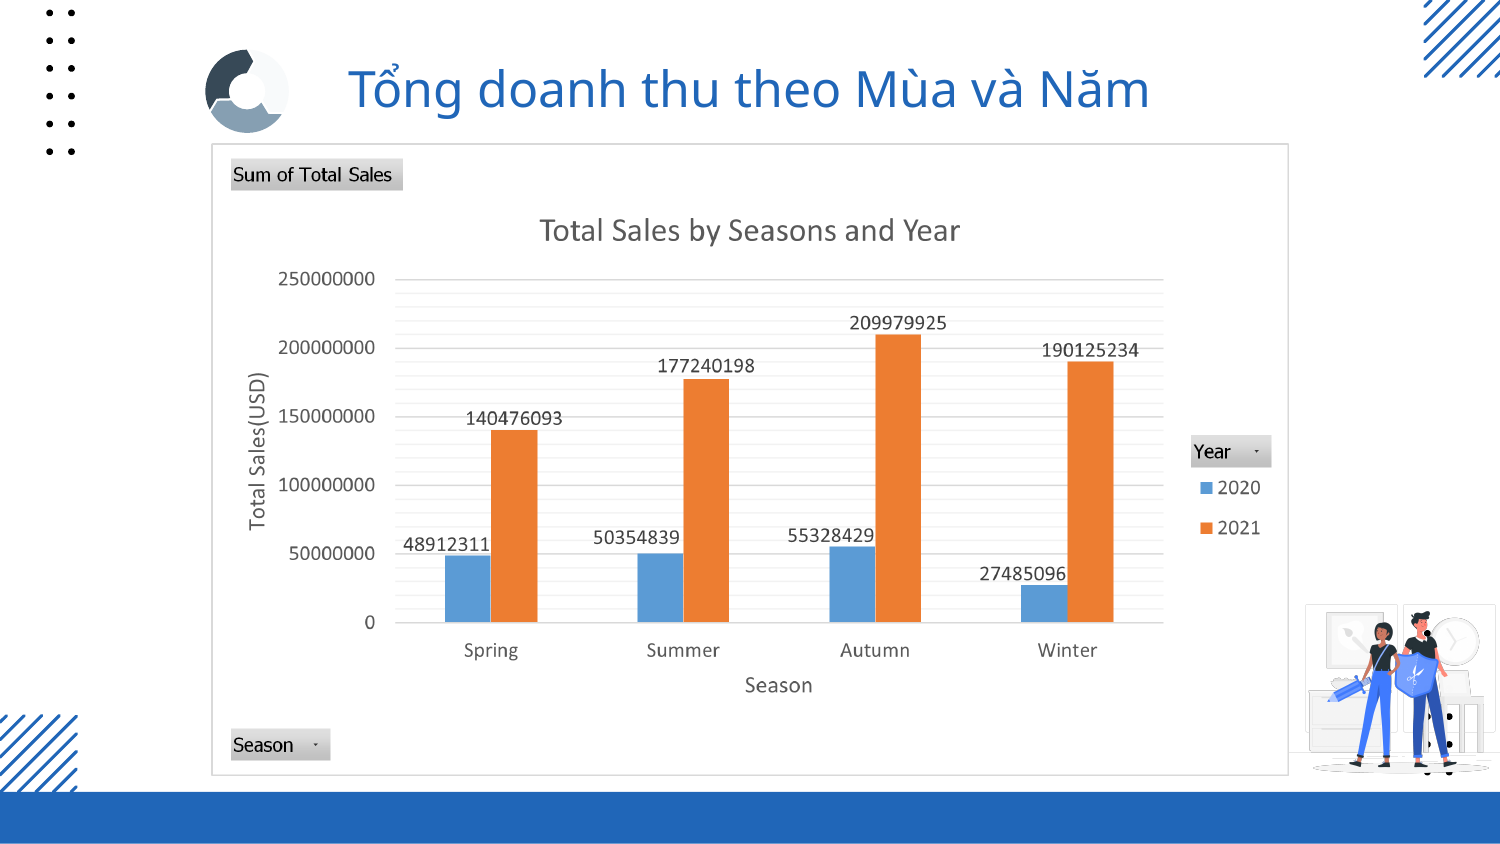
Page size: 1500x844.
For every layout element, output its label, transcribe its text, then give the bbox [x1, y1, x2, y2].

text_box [195, 49, 291, 134]
title Tổng doanh thu theo Mùa và Năm [118, 39, 1382, 133]
picture [210, 143, 1500, 785]
